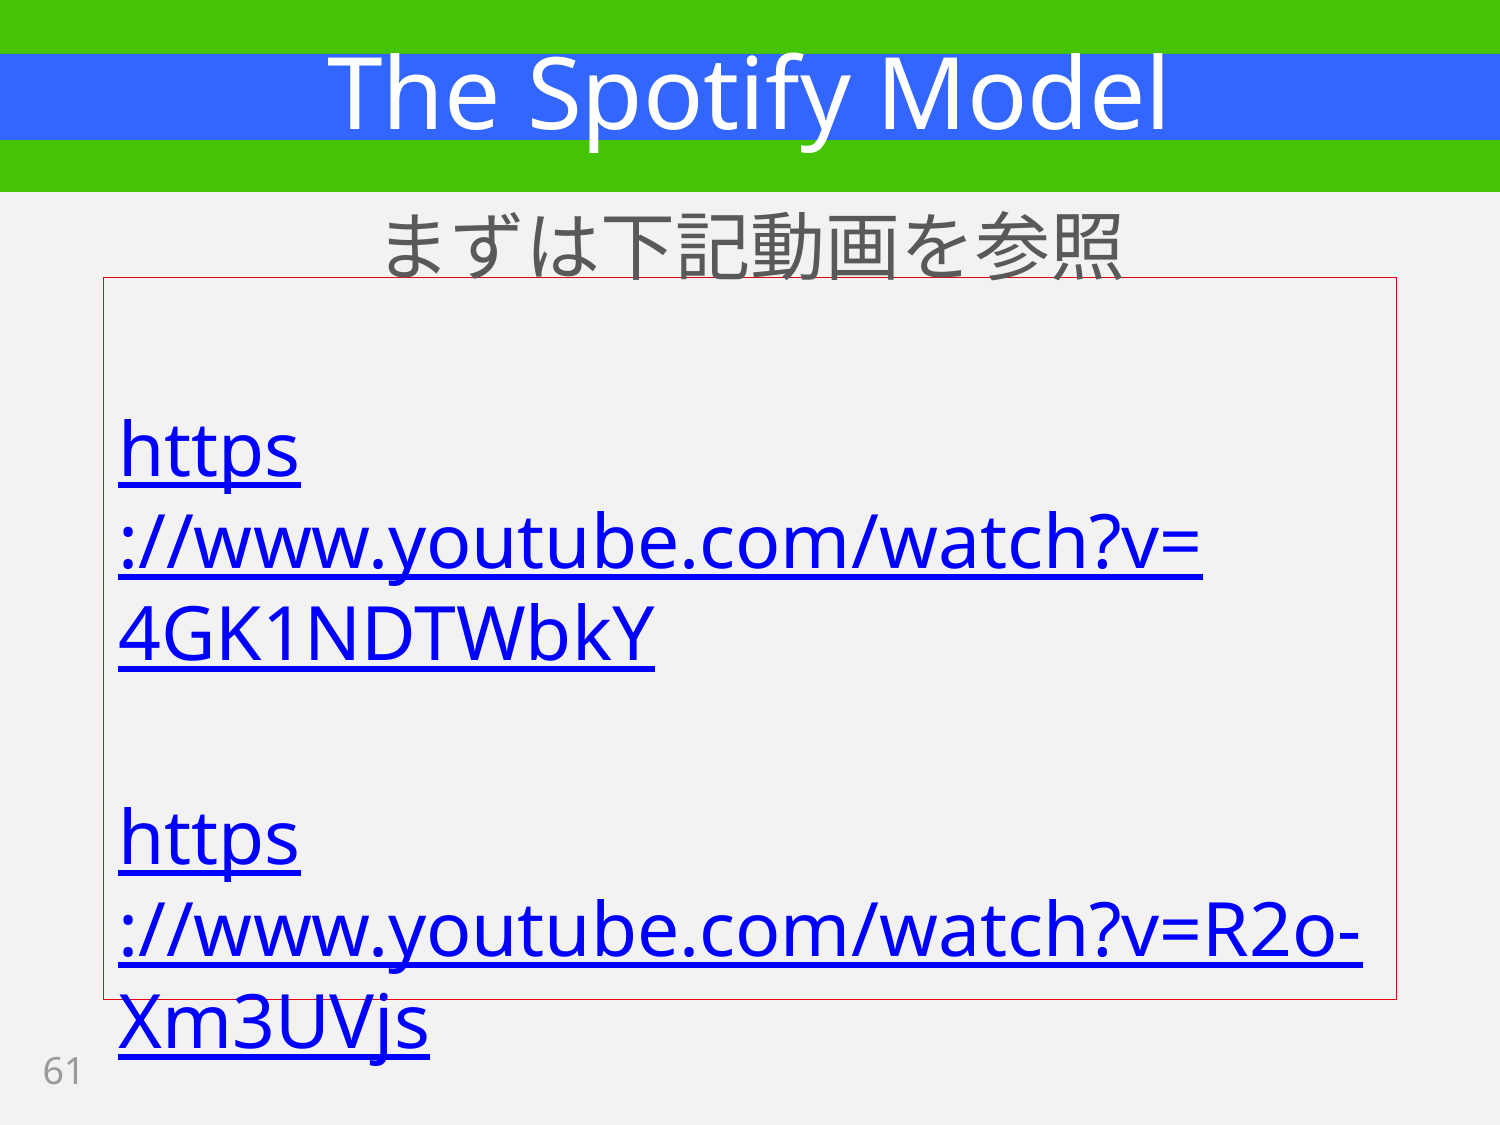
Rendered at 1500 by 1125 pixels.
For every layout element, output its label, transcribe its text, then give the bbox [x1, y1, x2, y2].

list まずは下記動画を参照 https://www.youtube.com/watch?v=4GK1NDTWbkY https://www.youtube.com/watch?v=R2o-Xm3UVjs [103, 277, 1397, 1000]
title The Spotify Model [0, 53, 1500, 140]
slide_number 61 [27, 1042, 146, 1102]
